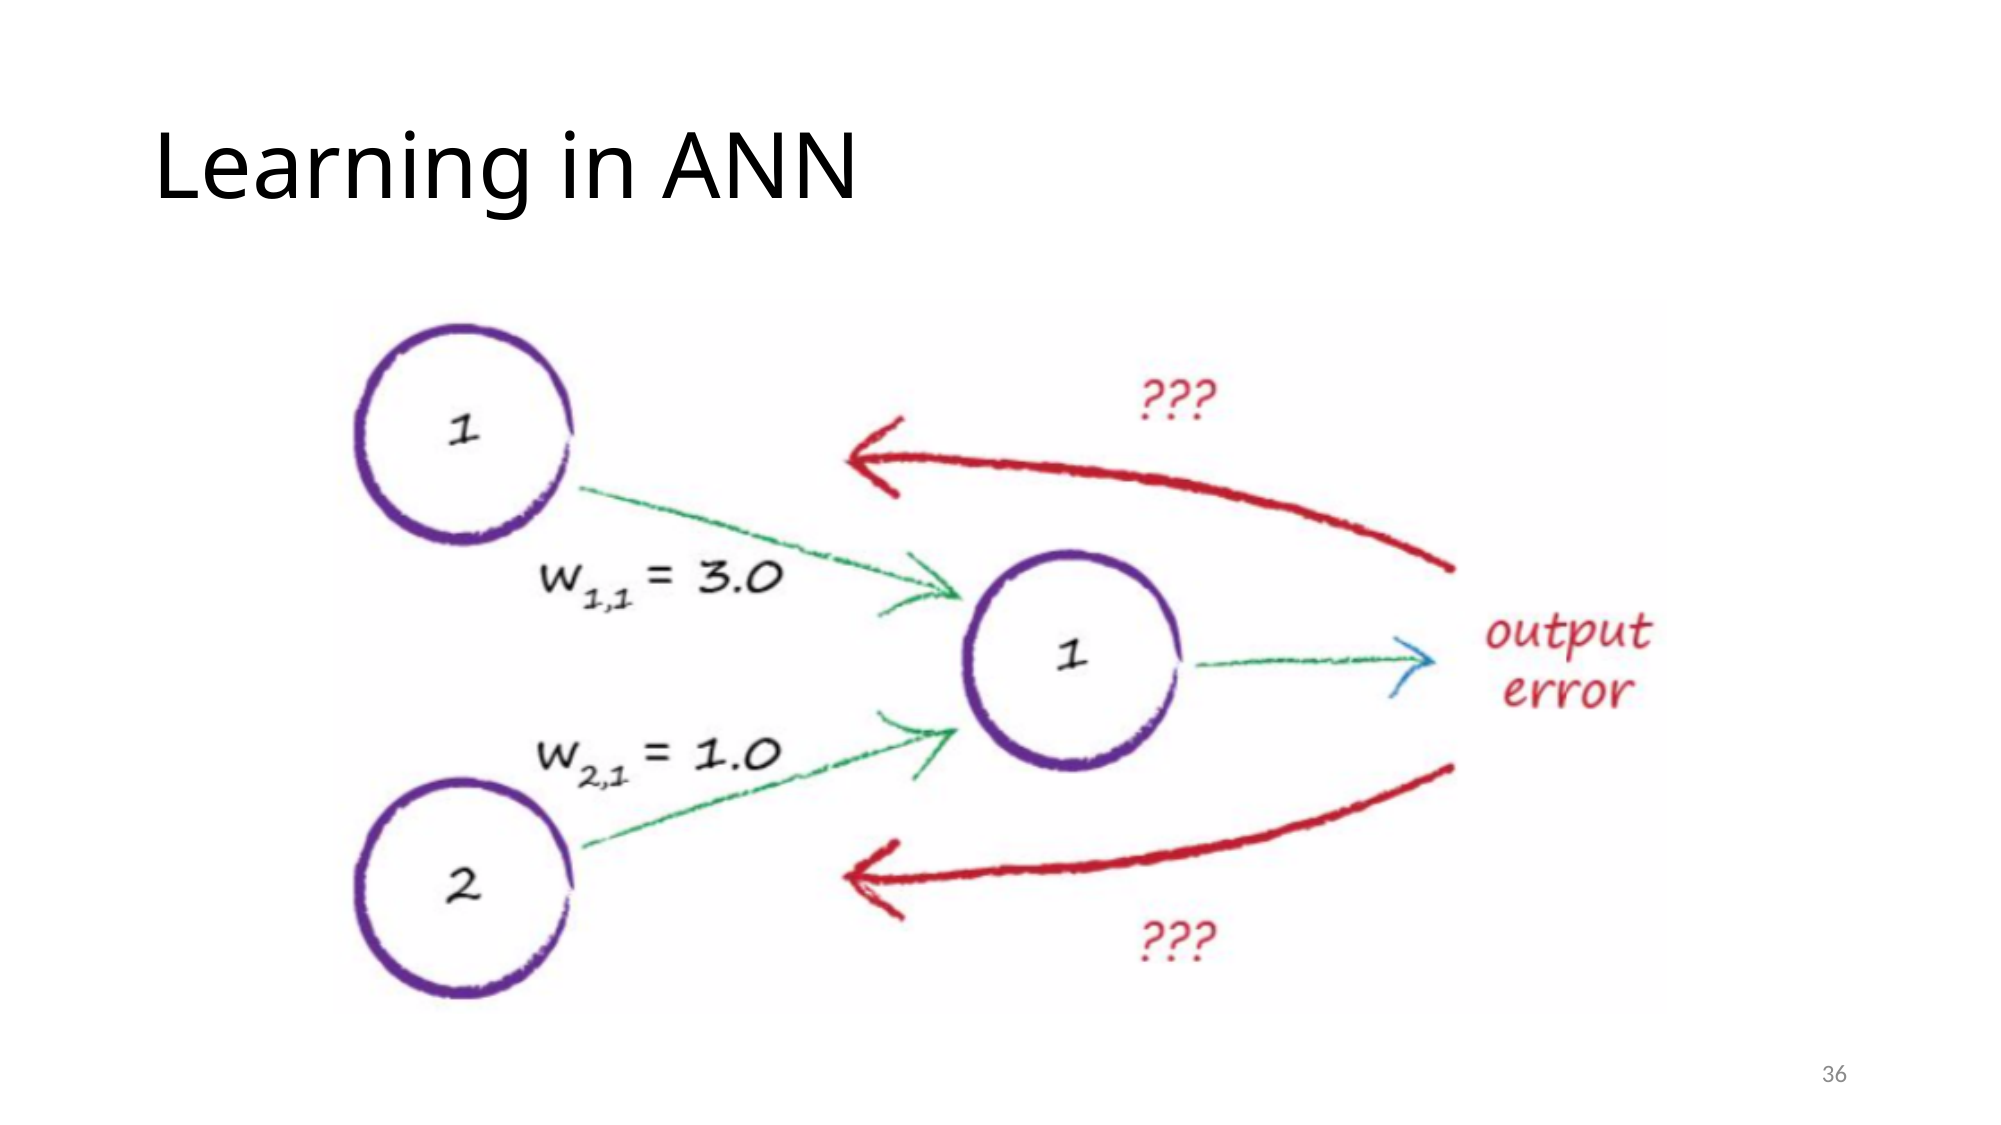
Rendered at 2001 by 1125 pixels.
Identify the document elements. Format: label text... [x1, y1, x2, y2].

title Learning in ANN [137, 59, 1863, 278]
slide_number 36 [1412, 1042, 1863, 1103]
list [333, 299, 1667, 1014]
